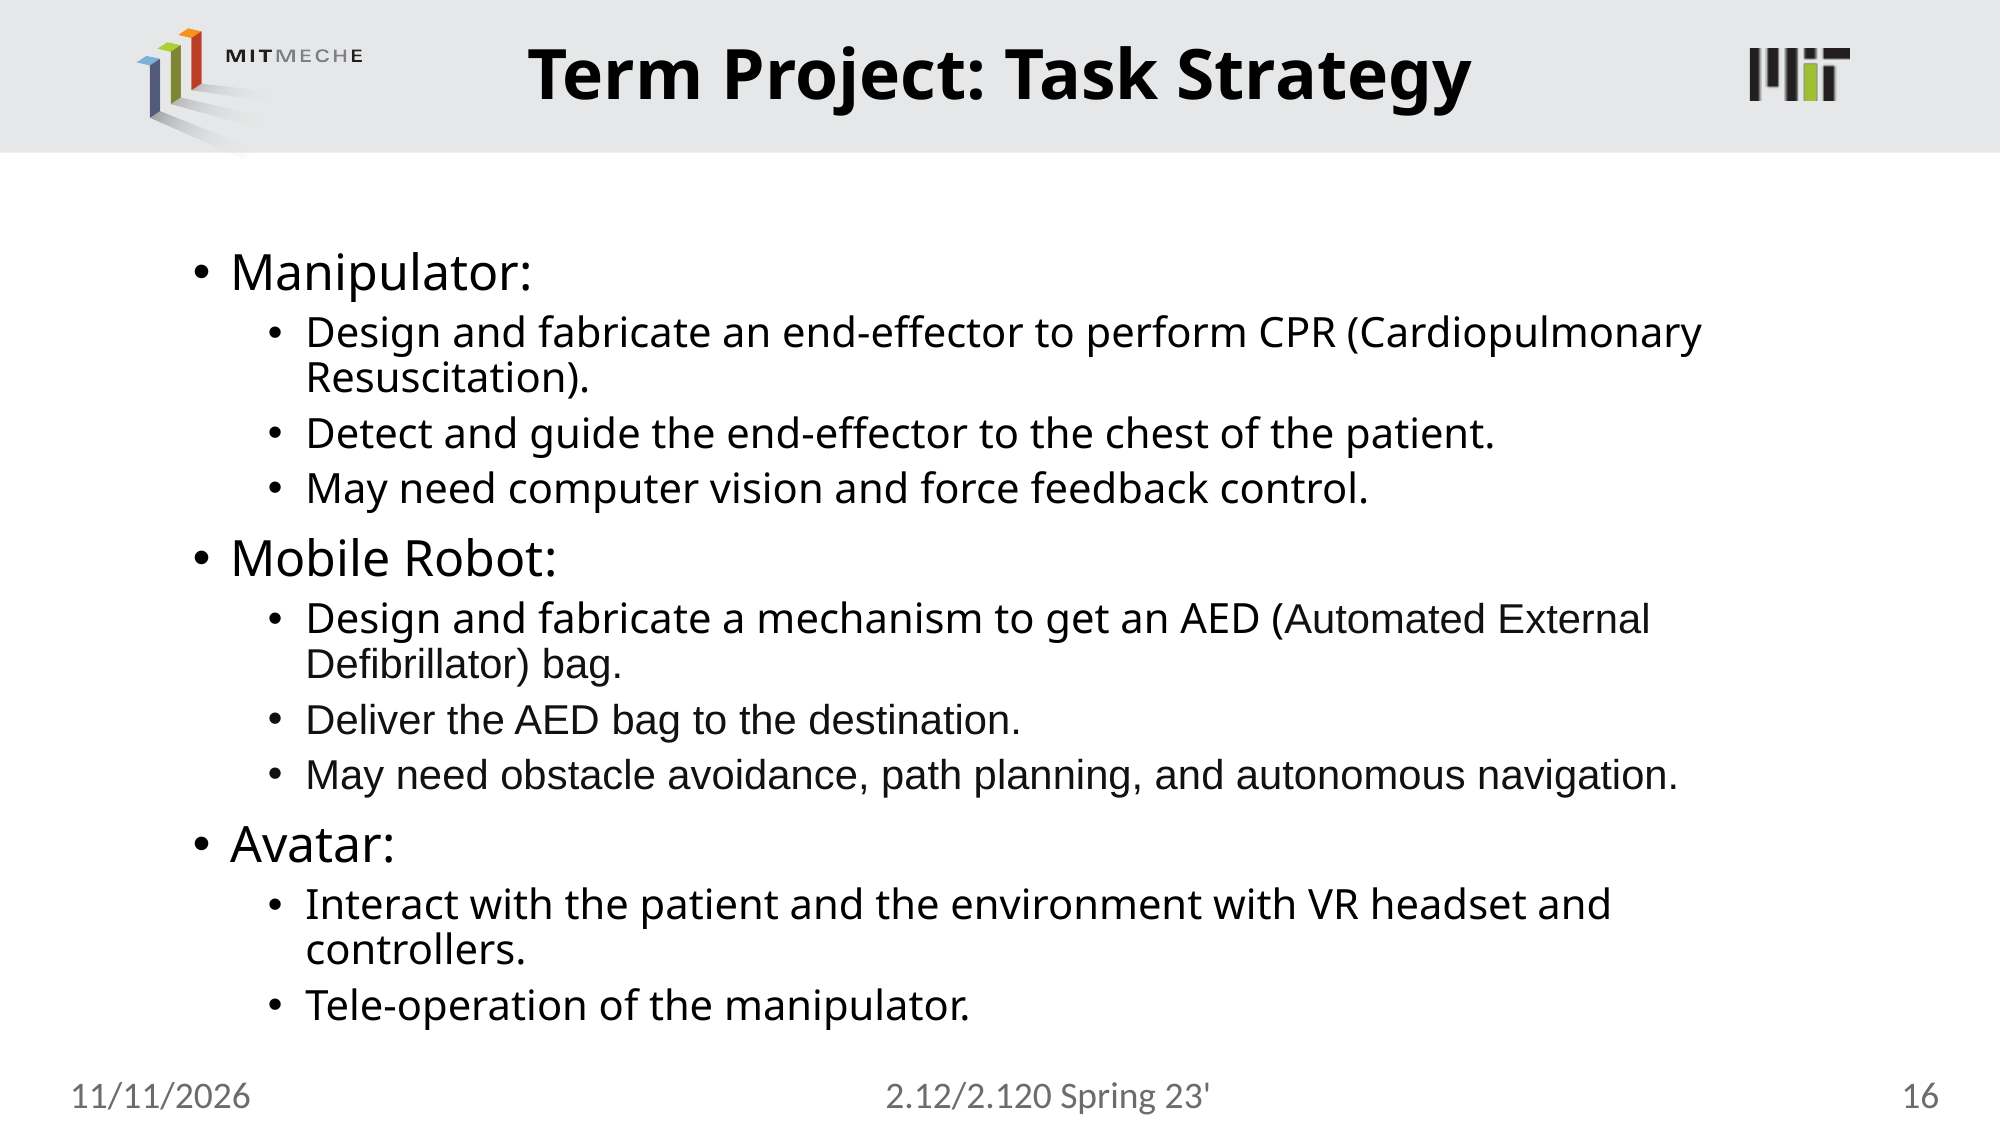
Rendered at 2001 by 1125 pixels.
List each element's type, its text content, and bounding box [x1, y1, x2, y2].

picture [136, 28, 362, 159]
title Term Project: Task Strategy [178, 31, 1822, 122]
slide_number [55, 1063, 406, 1110]
footer 2.12/2.120 Spring 23' [810, 1063, 1286, 1110]
list Manipulator: Design and fabricate an end-effector to perform CPR (Cardiopulmonary Resuscitation). Detect and guide the end-effector to the chest of the patient. May need computer vision and force feedback control. Mobile Robot: Design and fabricate a mechanism to get an AED (Automated External Defibrillator) bag. Deliver the AED bag to the destination. May need obstacle avoidance, path planning, and autonomous navigation. Avatar: Interact with the patient and the environment with VR headset and controllers. Tele-operation of the manipulator. [178, 239, 1822, 1016]
slide_number 16 [1604, 1063, 1955, 1110]
